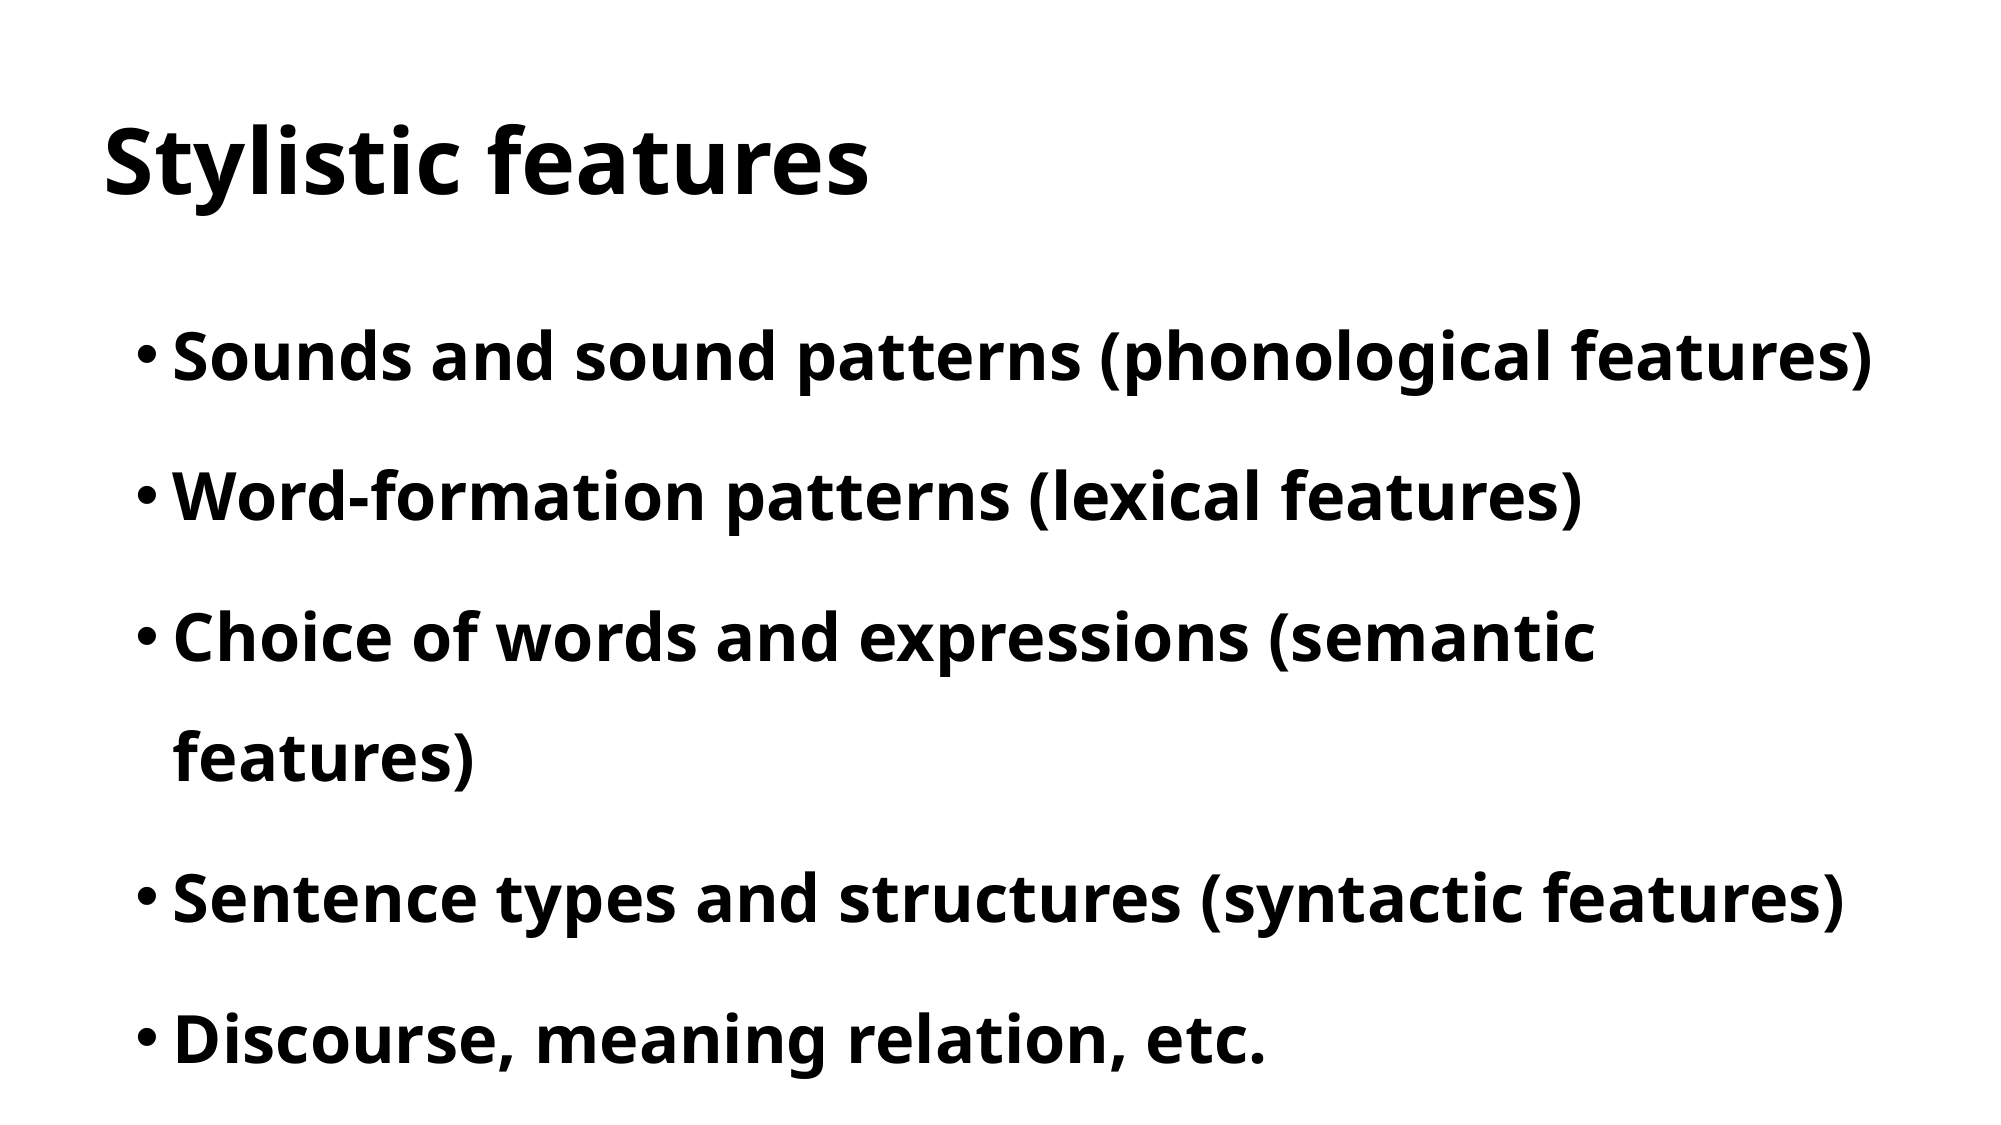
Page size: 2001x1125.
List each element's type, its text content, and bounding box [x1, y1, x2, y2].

title Stylistic features [88, 63, 1675, 266]
list Sounds and sound patterns (phonological features) Word-formation patterns (lexical features) Choice of words and expressions (semantic features) Sentence types and structures (syntactic features) Discourse, meaning relation, etc. [120, 265, 1910, 1069]
